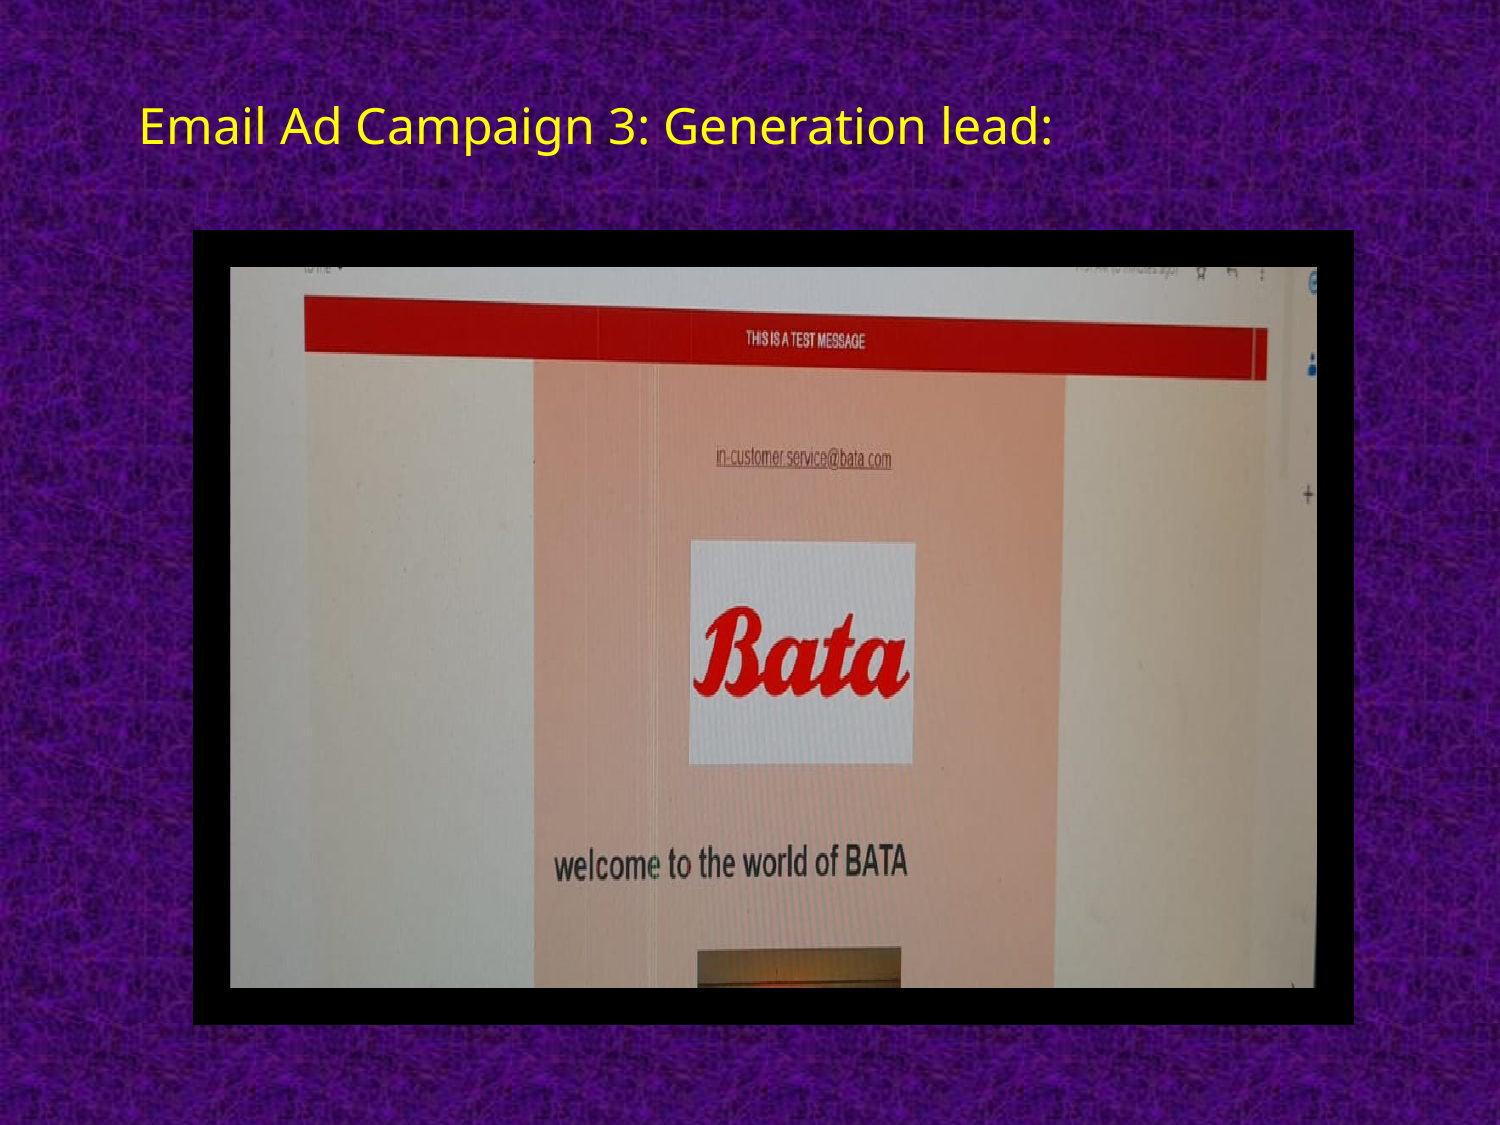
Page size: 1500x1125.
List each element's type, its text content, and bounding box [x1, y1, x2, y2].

text_box Email Ad Campaign 3: Generation lead: [123, 87, 1270, 163]
picture [0, 0, 1500, 1125]
